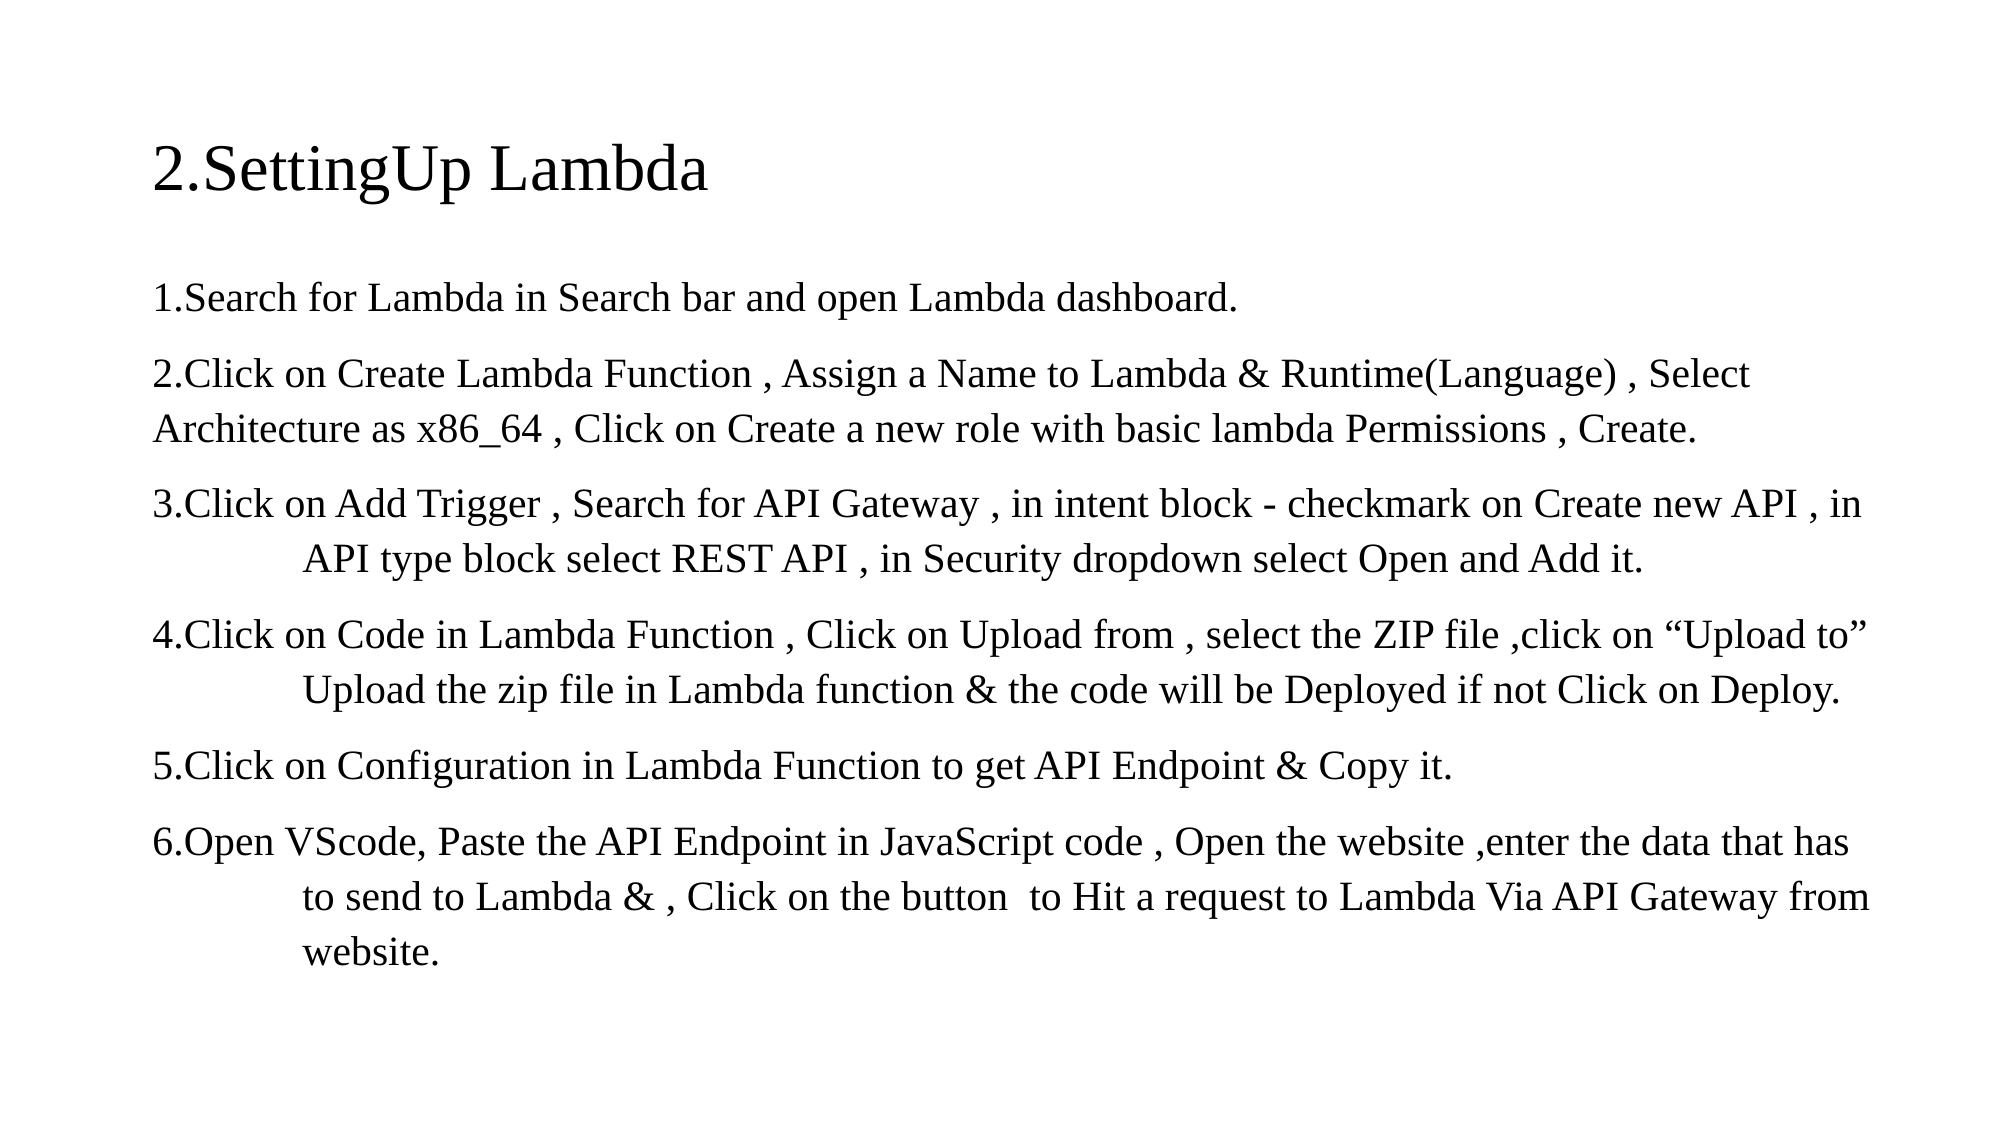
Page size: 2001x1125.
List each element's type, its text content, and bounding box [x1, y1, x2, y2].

list 1.Search for Lambda in Search bar and open Lambda dashboard. 2.Click on Create Lambda Function , Assign a Name to Lambda & Runtime(Language) , Select Architecture as x86_64 , Click on Create a new role with basic lambda Permissions , Create. 3.Click on Add Trigger , Search for API Gateway , in intent block - checkmark on Create new API , in API type block select REST API , in Security dropdown select Open and Add it. 4.Click on Code in Lambda Function , Click on Upload from , select the ZIP file ,click on “Upload to” Upload the zip file in Lambda function & the code will be Deployed if not Click on Deploy. 5.Click on Configuration in Lambda Function to get API Endpoint & Copy it. 6.Open VScode, Paste the API Endpoint in JavaScript code , Open the website ,enter the data that has to send to Lambda & , Click on the button to Hit a request to Lambda Via API Gateway from website. [137, 257, 1900, 971]
title 2.SettingUp Lambda [137, 59, 1863, 257]
